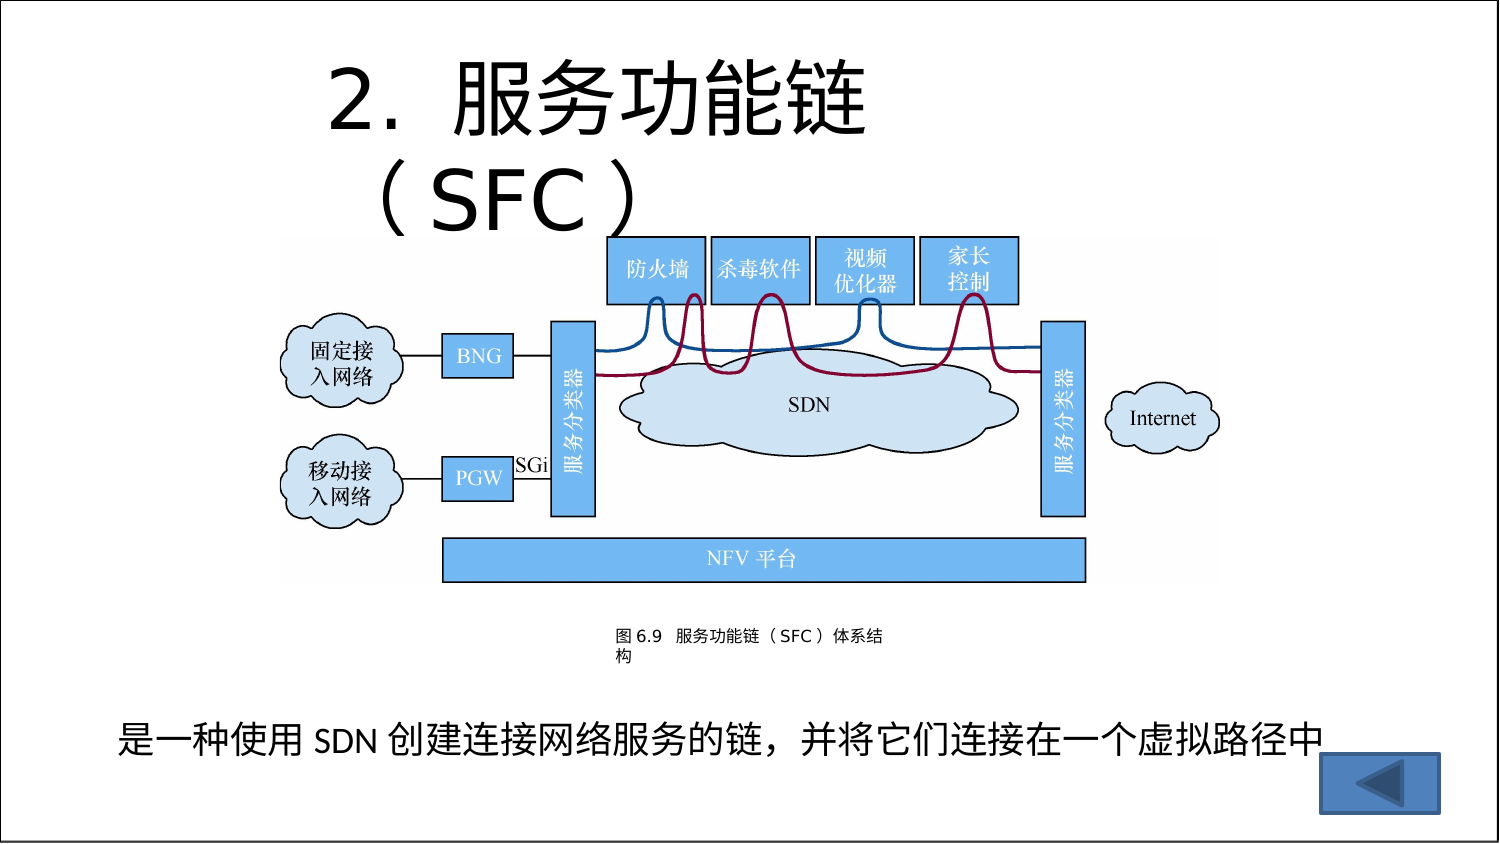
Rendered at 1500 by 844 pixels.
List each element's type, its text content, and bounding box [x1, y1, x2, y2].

title 2. 服务功能链（SFC） [323, 44, 1177, 236]
text_box 图6.9 服务功能链（SFC）体系结构 [613, 623, 887, 666]
text_box 是一种使用SDN创建连接网络服务的链，并将它们连接在一个虚拟路径中 [102, 708, 1439, 768]
text_box [1319, 752, 1441, 815]
text_box [279, 236, 1220, 583]
